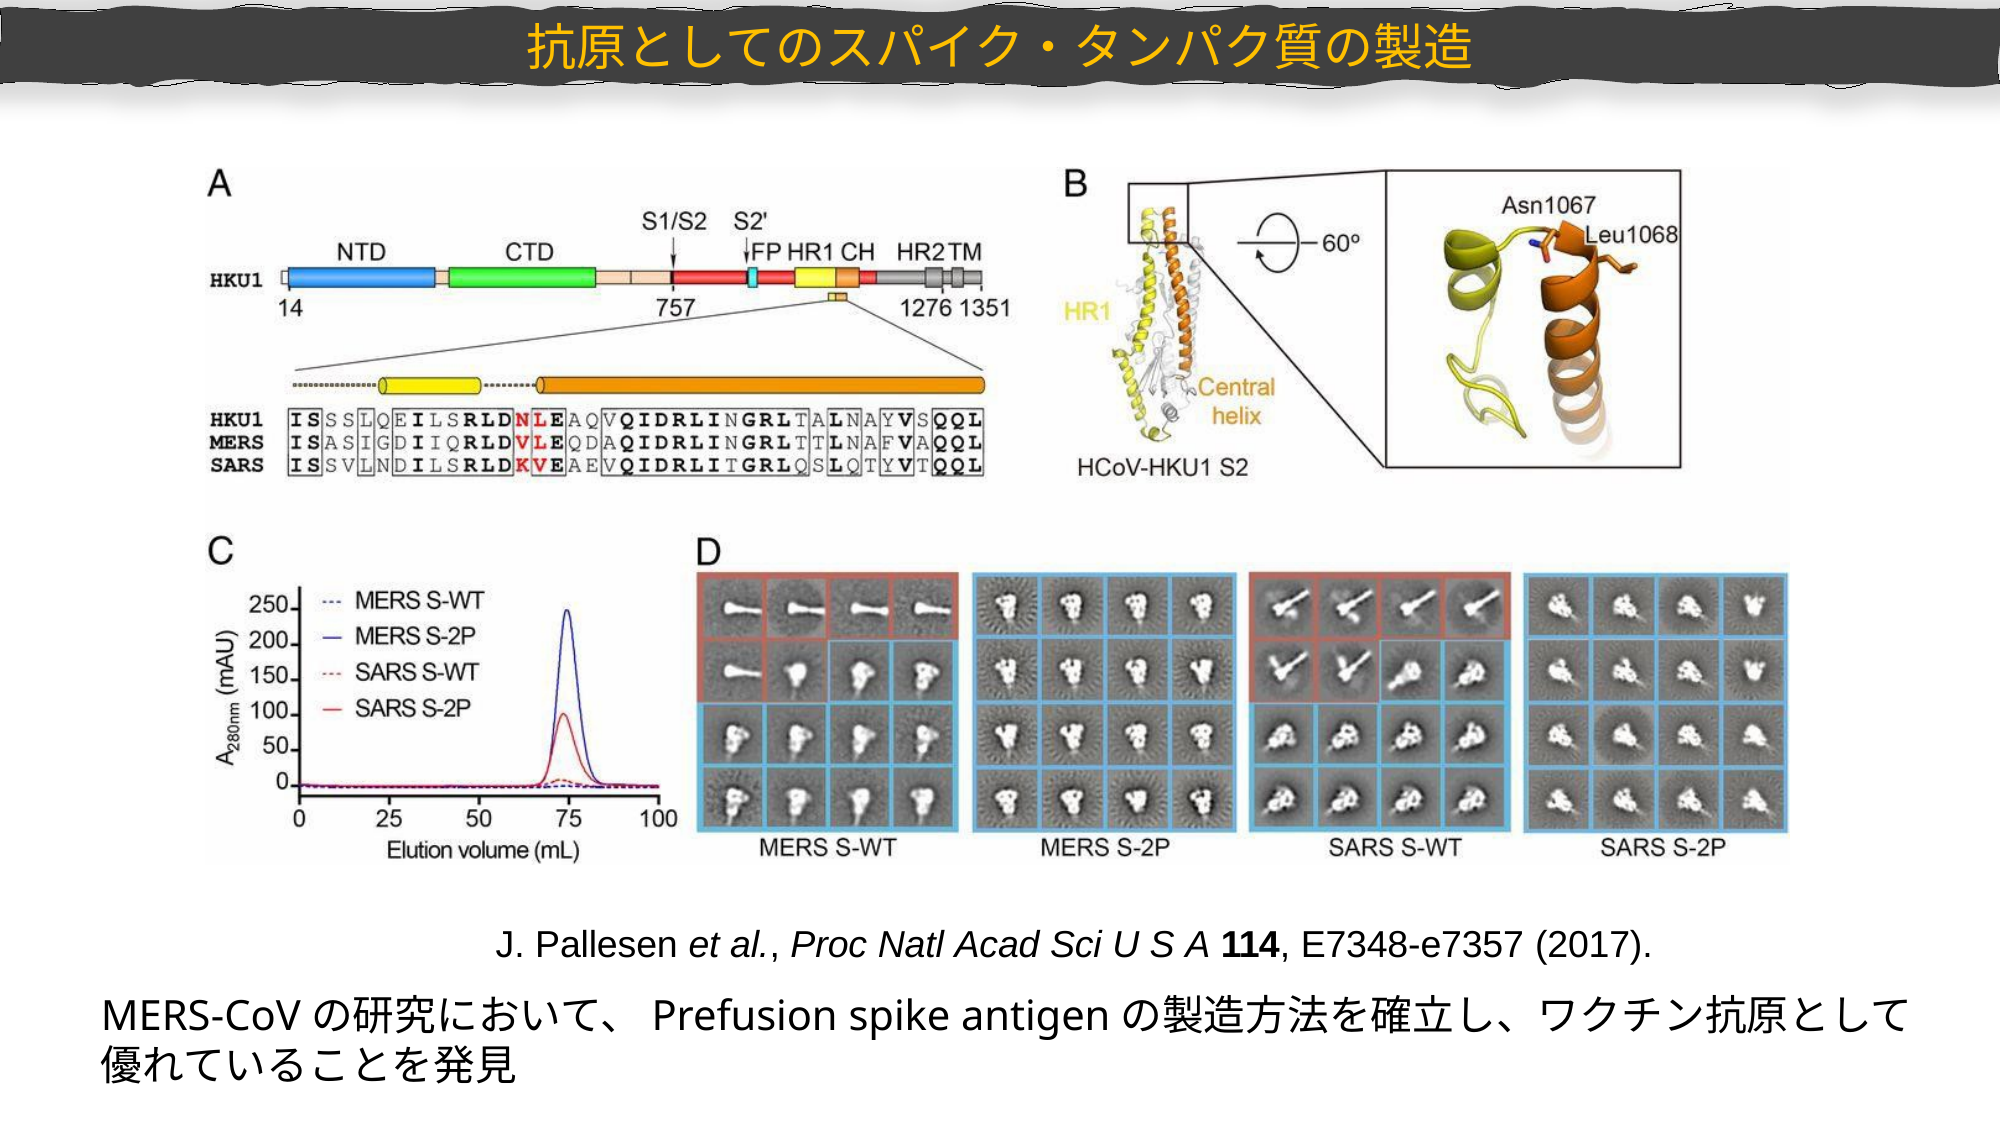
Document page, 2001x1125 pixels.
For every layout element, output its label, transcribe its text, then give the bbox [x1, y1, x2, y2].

picture [205, 167, 1790, 865]
text_box 抗原としてのスパイク・タンパク質の製造 [0, 2, 2000, 90]
text_box J. Pallesen et al., Proc Natl Acad Sci U S A 114, E7348-e7357 (2017). MERS-CoVの研究において、Prefusion spike antigenの製造方法を確立し、ワクチン抗原として優れていることを発見 [98, 896, 1915, 1089]
